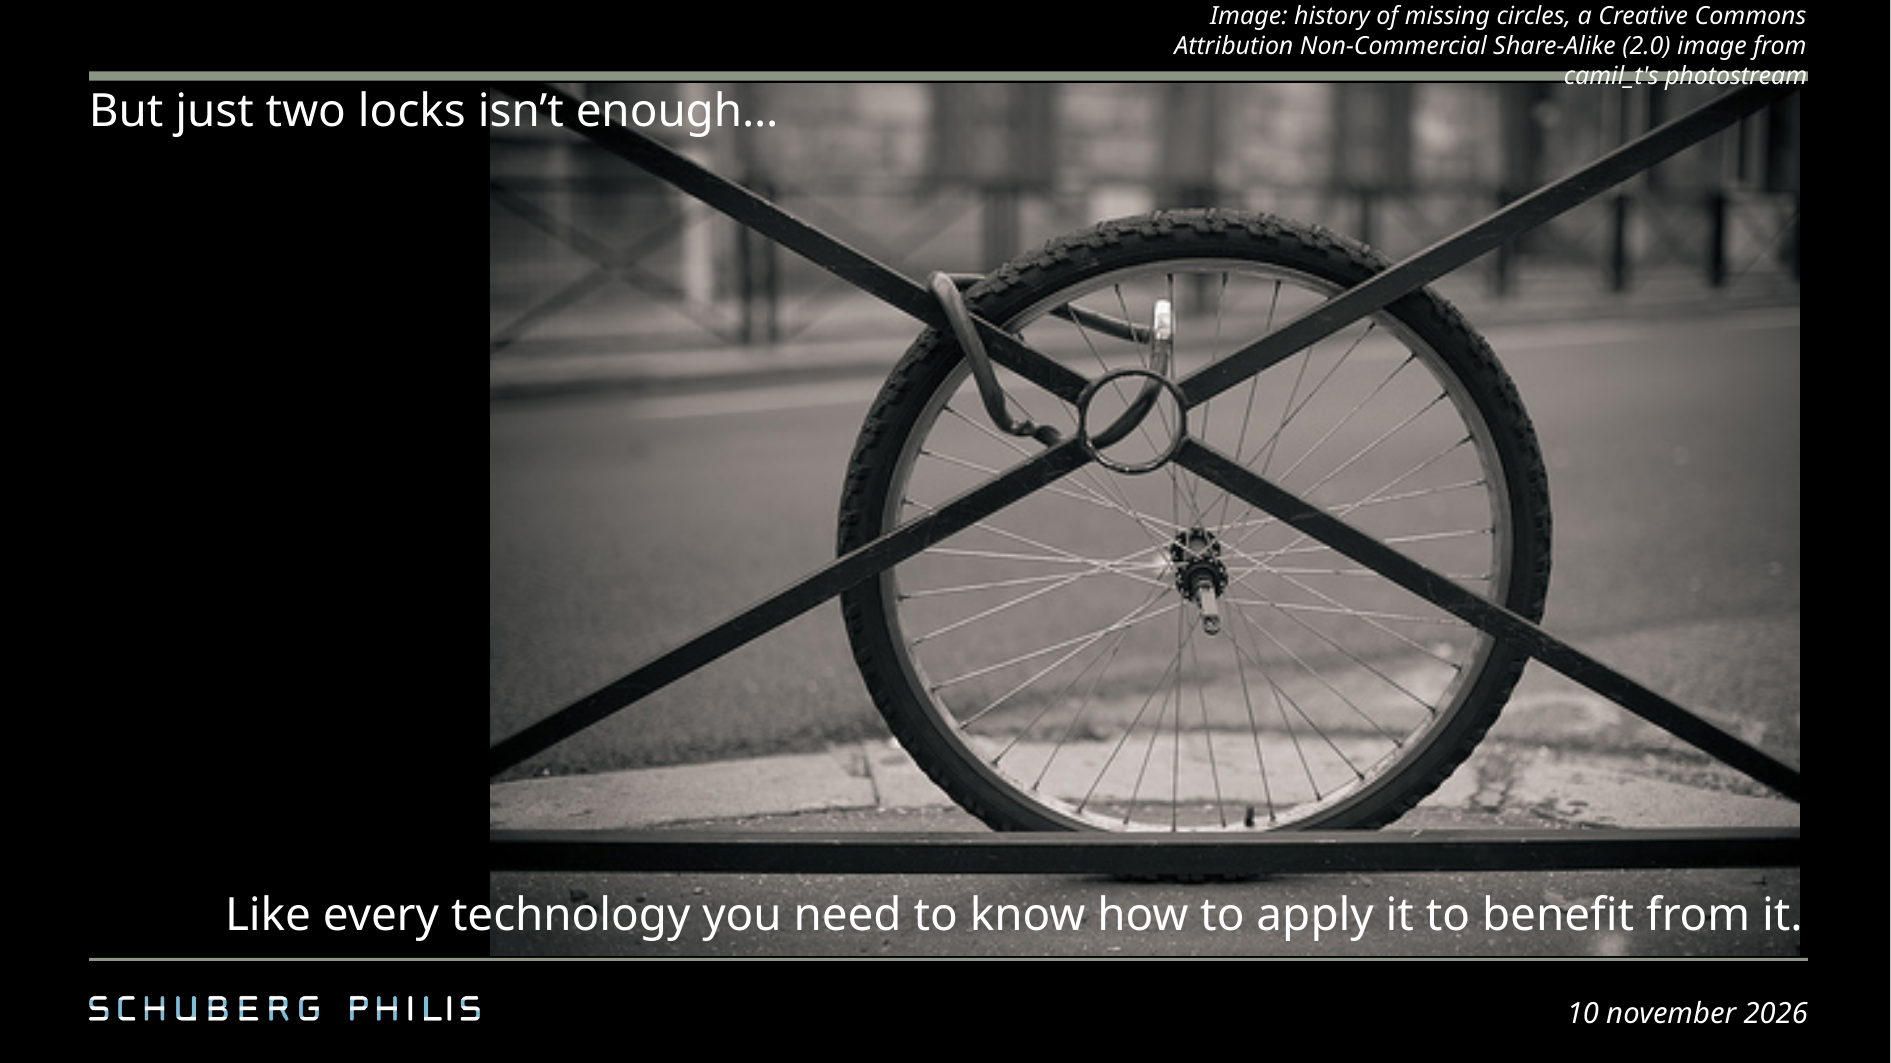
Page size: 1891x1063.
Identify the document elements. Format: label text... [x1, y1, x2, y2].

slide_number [1366, 994, 1809, 1051]
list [489, 83, 1801, 957]
picture [88, 995, 480, 1021]
title But just two locks isn’t enough… [88, 79, 1808, 137]
list Like every technology you need to know how to apply it to benefit from it. [86, 884, 484, 954]
footer Image: history of missing circles, a Creative Commons Attribution Non-Commercial Share-Alike (2.0) image from camil_t's photostream [1115, 0, 1809, 75]
